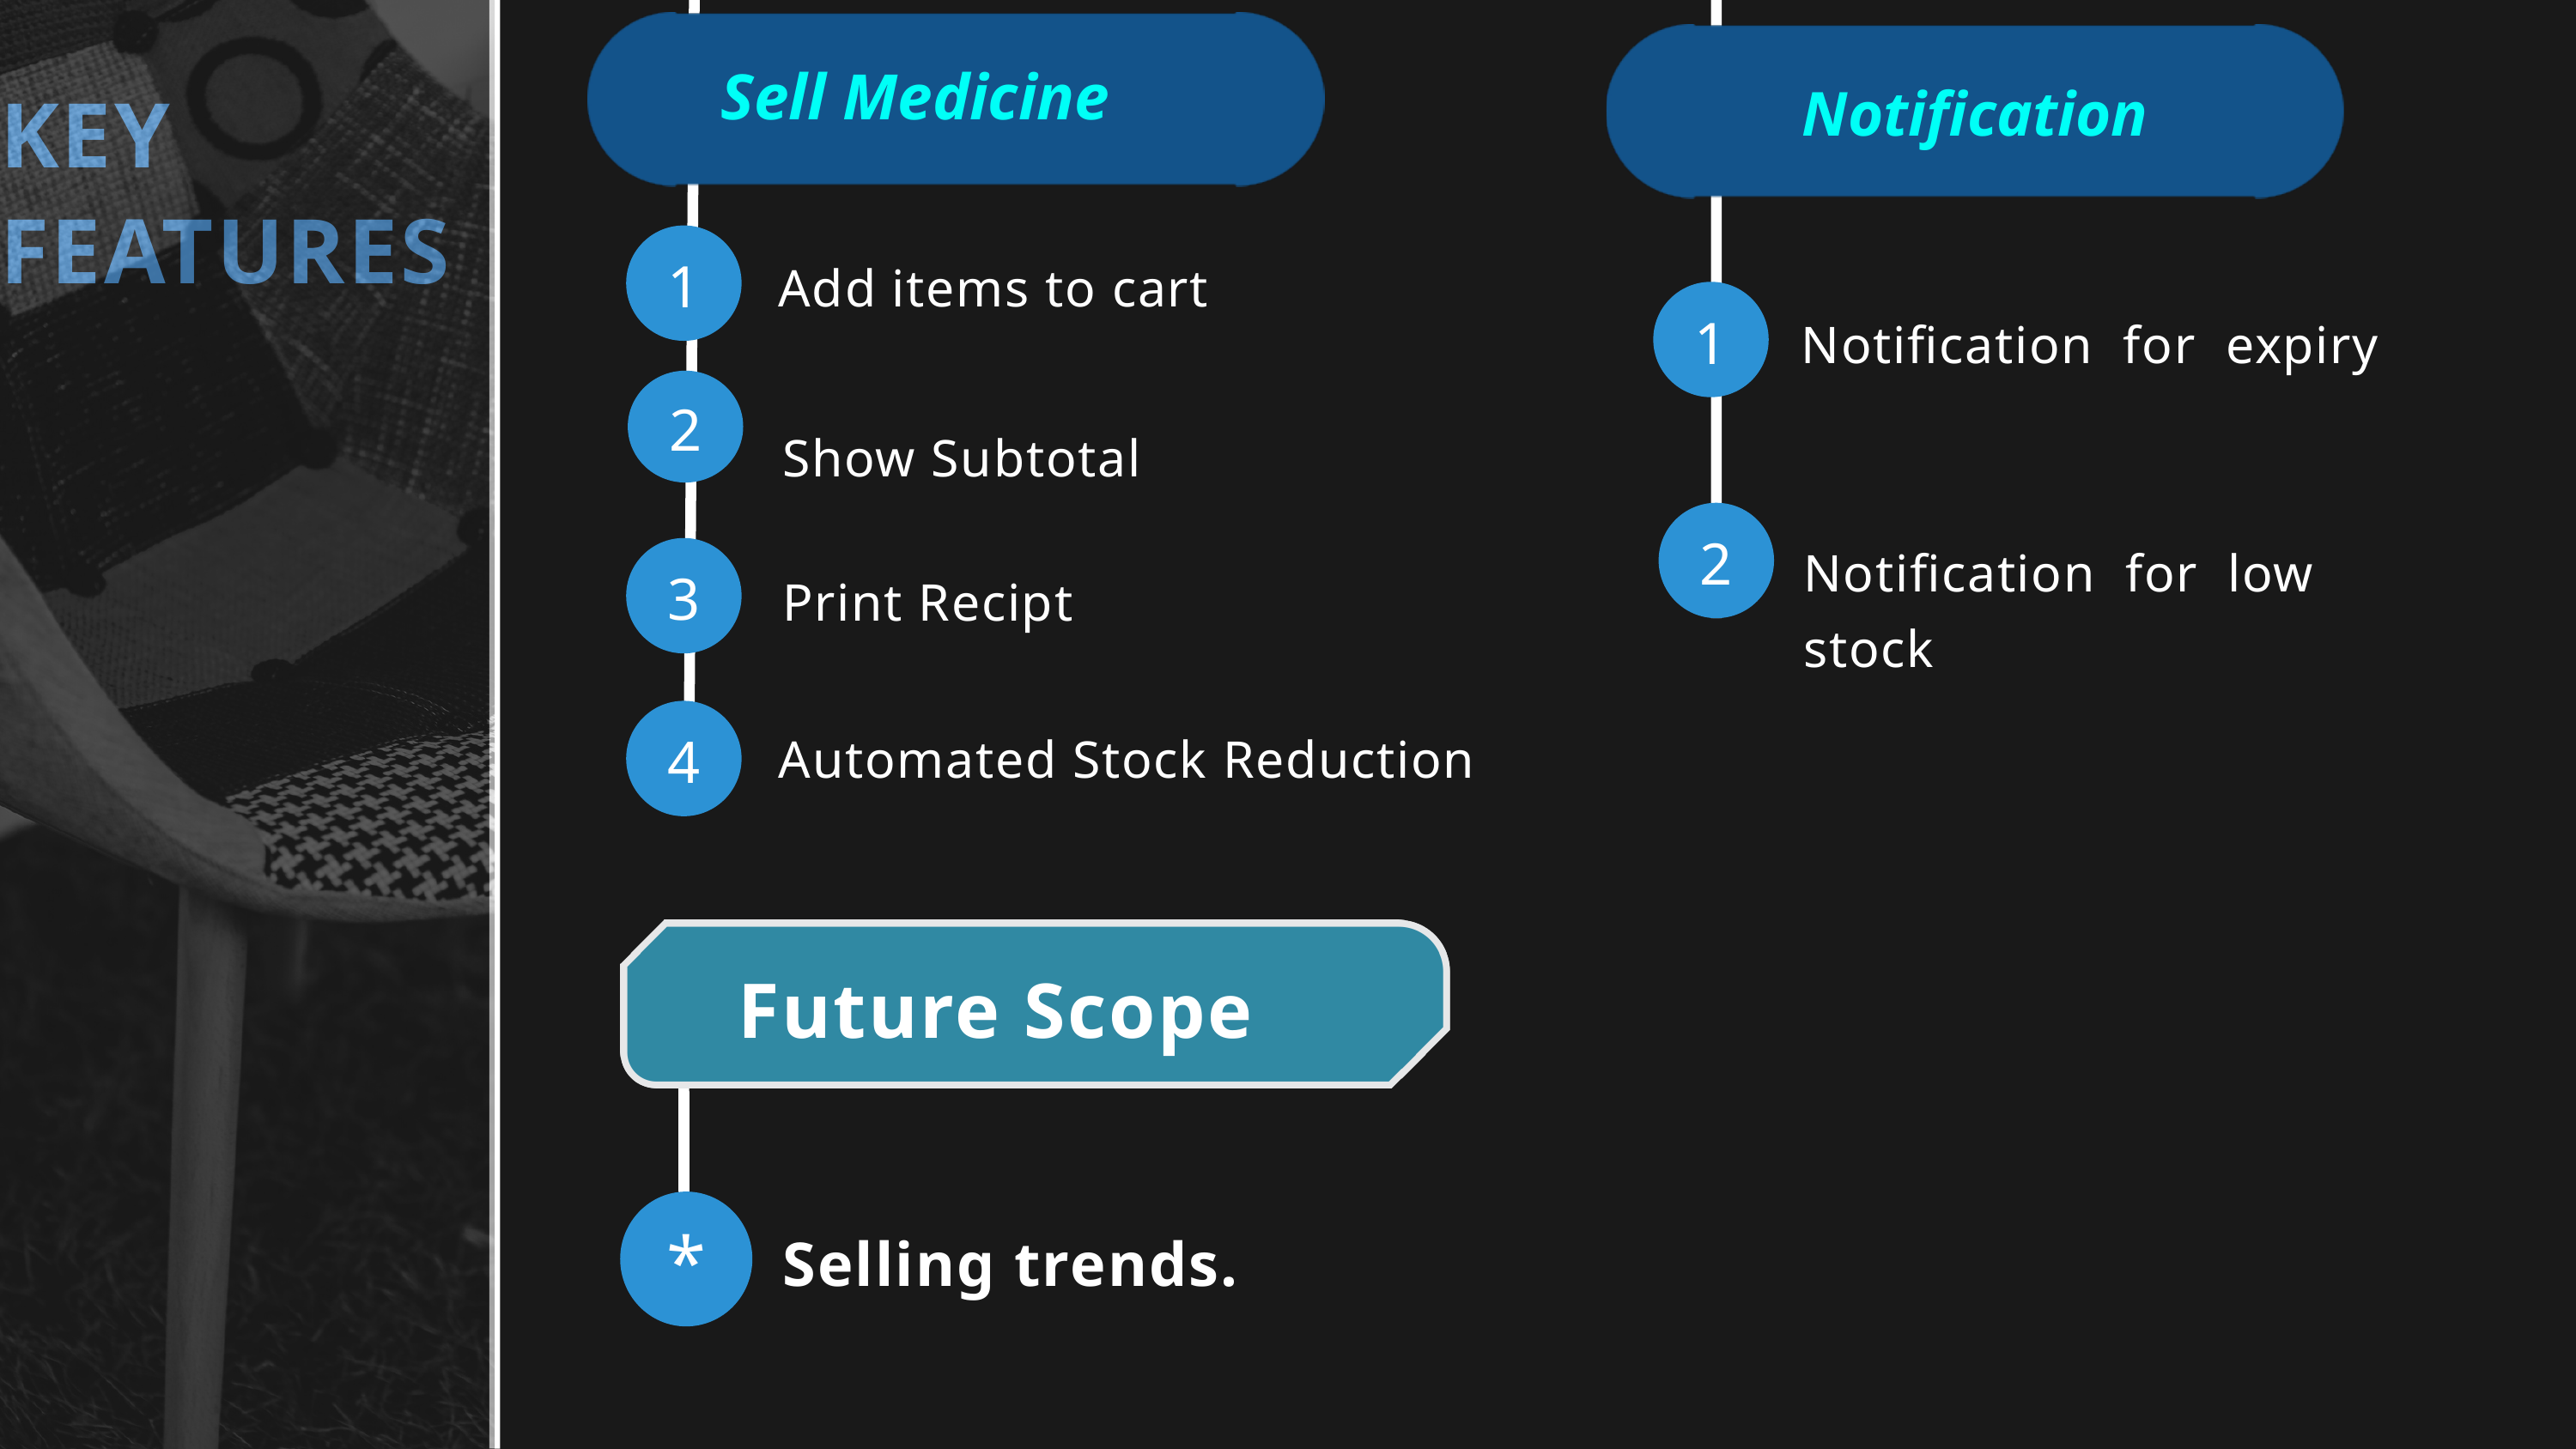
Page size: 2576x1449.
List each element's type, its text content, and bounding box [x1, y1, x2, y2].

text_box [620, 919, 1450, 1088]
text_box Selling trends. [782, 1208, 1350, 1389]
text_box [1606, 24, 2344, 63]
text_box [619, 1191, 753, 1327]
text_box Notification [1606, 63, 2344, 149]
text_box Sell Medicine [546, 45, 1285, 133]
text_box Show Subtotal [782, 411, 1288, 488]
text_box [625, 225, 742, 342]
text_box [625, 700, 742, 817]
text_box Print Recipt [782, 555, 1288, 632]
text_box Automated Stock Reduction [778, 712, 1488, 788]
text_box [0, 0, 495, 1449]
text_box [1653, 282, 1769, 397]
text_box [1606, 149, 2344, 199]
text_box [625, 537, 742, 654]
text_box Notification for expiry [1801, 298, 2384, 374]
text_box KEY FEATURES [495, 69, 744, 302]
text_box Notification for low stock [1803, 525, 2432, 678]
text_box [587, 12, 1325, 187]
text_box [1658, 502, 1775, 619]
text_box Future Scope [738, 940, 1325, 1053]
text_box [627, 370, 744, 483]
text_box Add items to cart [778, 241, 1285, 318]
